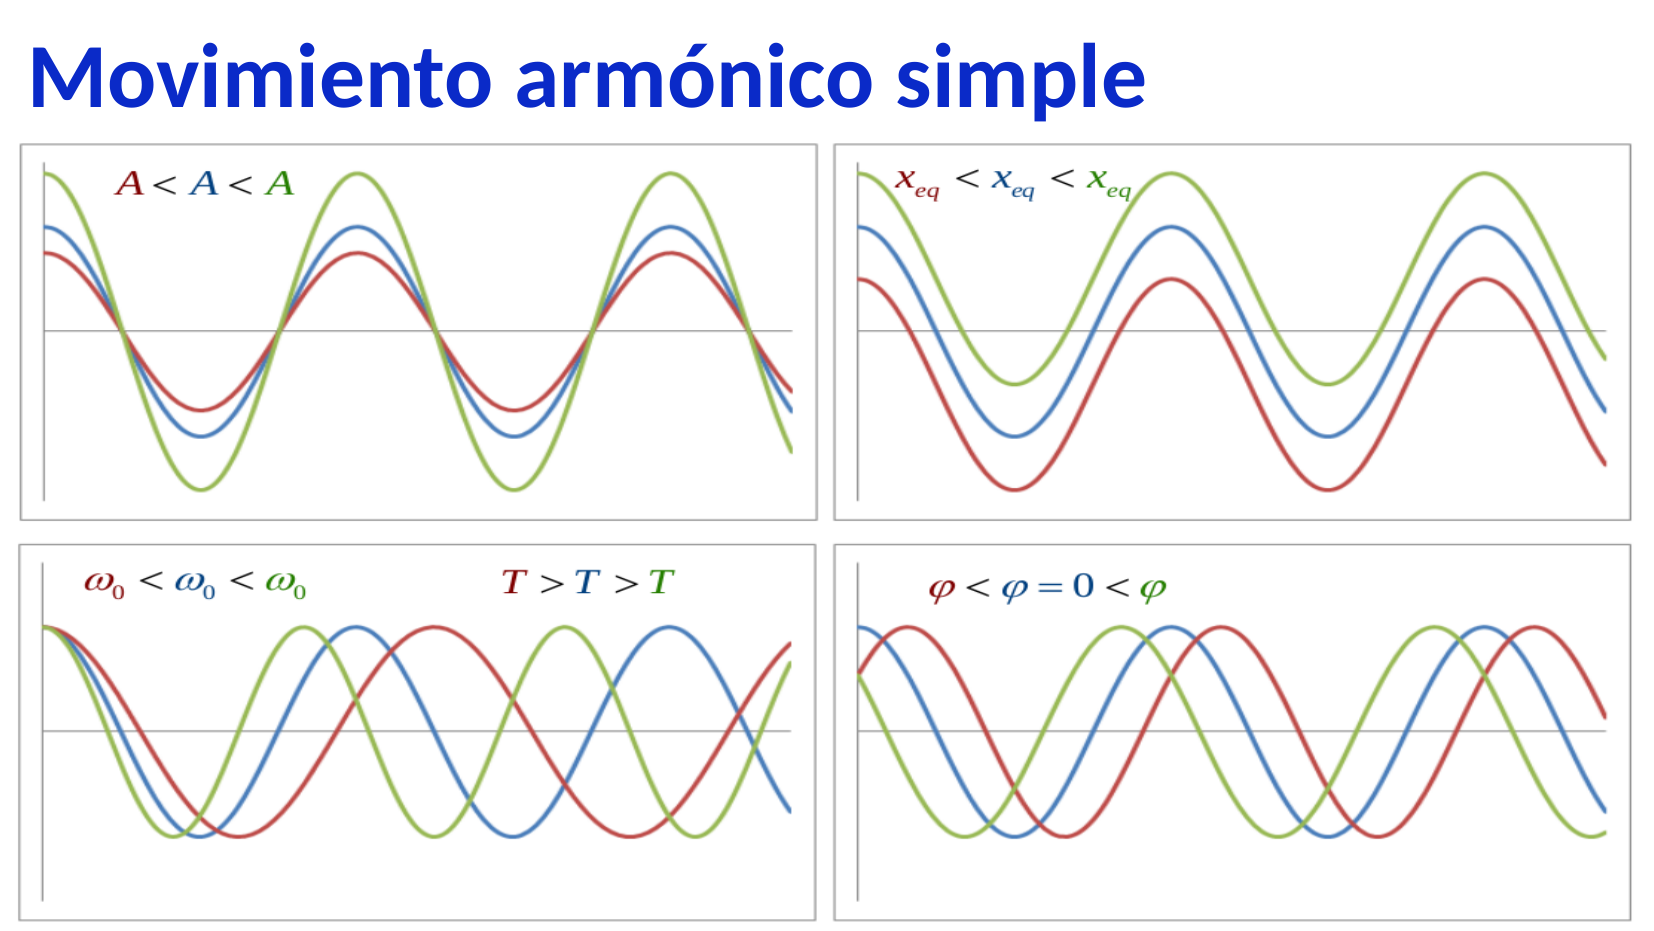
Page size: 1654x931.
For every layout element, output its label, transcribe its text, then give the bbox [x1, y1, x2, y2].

picture [11, 128, 1642, 930]
text_box Movimiento armónico simple [12, 11, 1618, 128]
